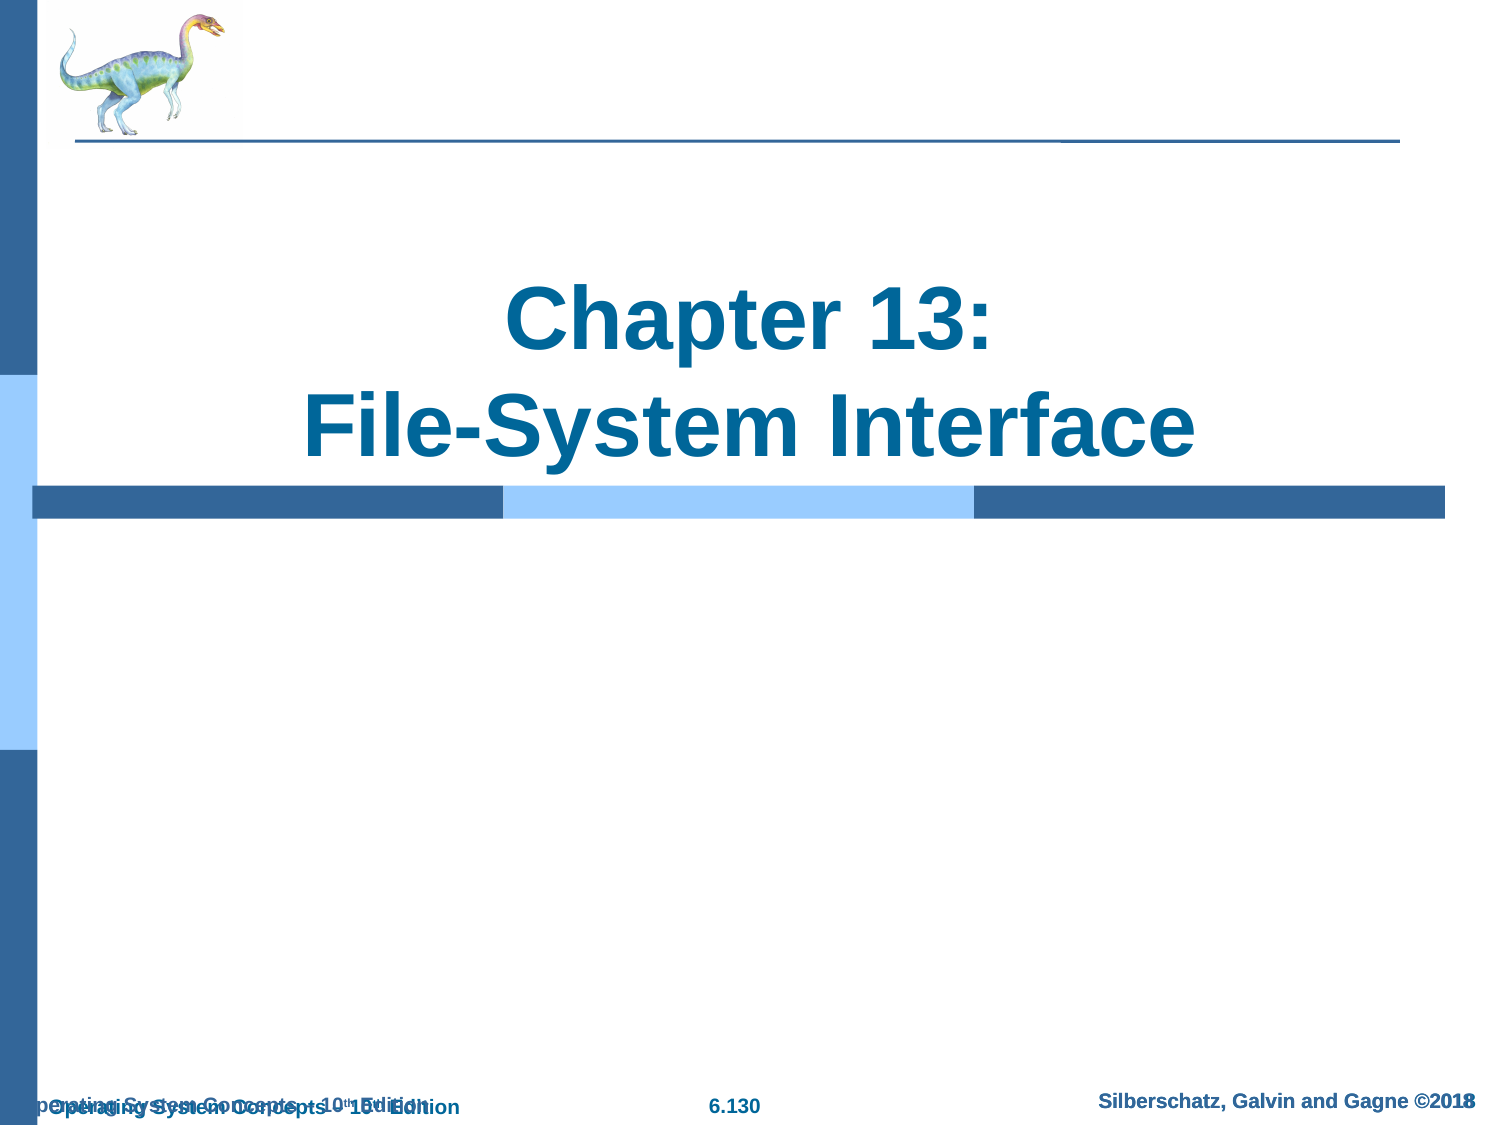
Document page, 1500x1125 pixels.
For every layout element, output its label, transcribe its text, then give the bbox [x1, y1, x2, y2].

text_box Operating System Concepts – 10th Edition [13, 1090, 440, 1117]
text_box Silberschatz, Galvin and Gagne ©2018 [1096, 1085, 1478, 1113]
title Chapter 13: File-System Interface [297, 257, 1203, 475]
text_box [32, 485, 1446, 519]
picture [46, 0, 243, 149]
